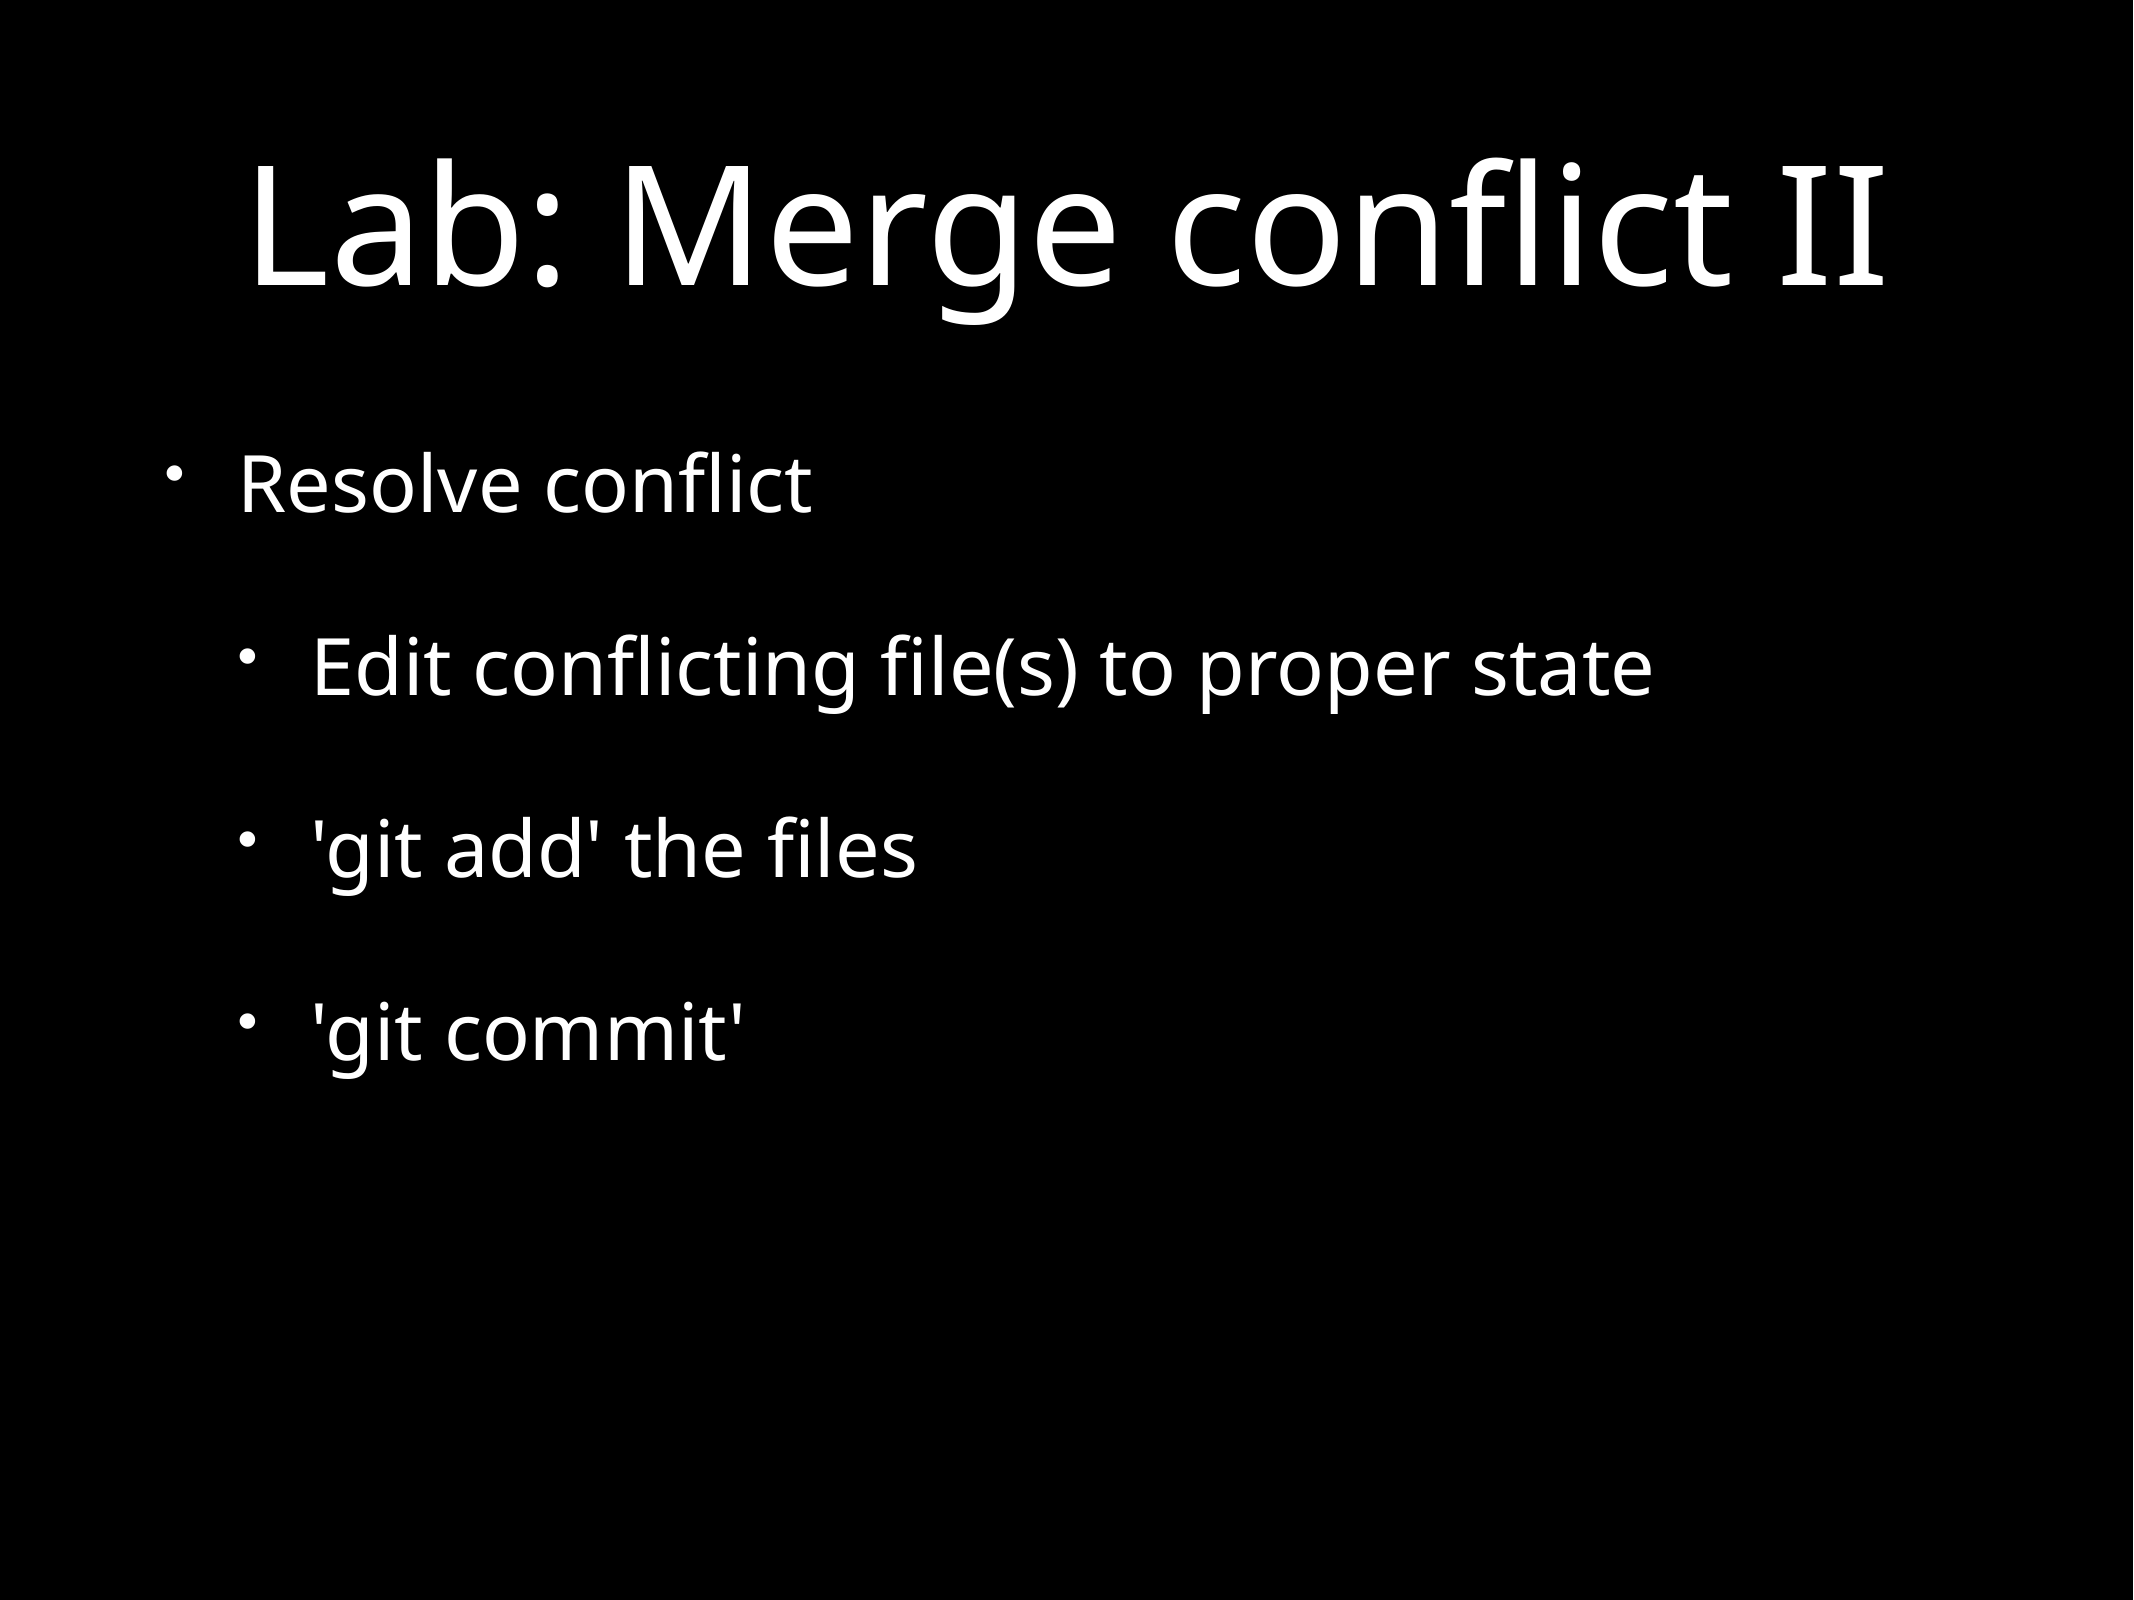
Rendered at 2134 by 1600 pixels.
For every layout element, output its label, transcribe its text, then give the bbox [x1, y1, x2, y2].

list Resolve conflict Edit conflicting file(s) to proper state 'git add' the files 'git commit' [155, 424, 1978, 1439]
title Lab: Merge conflict II [155, 41, 1978, 397]
